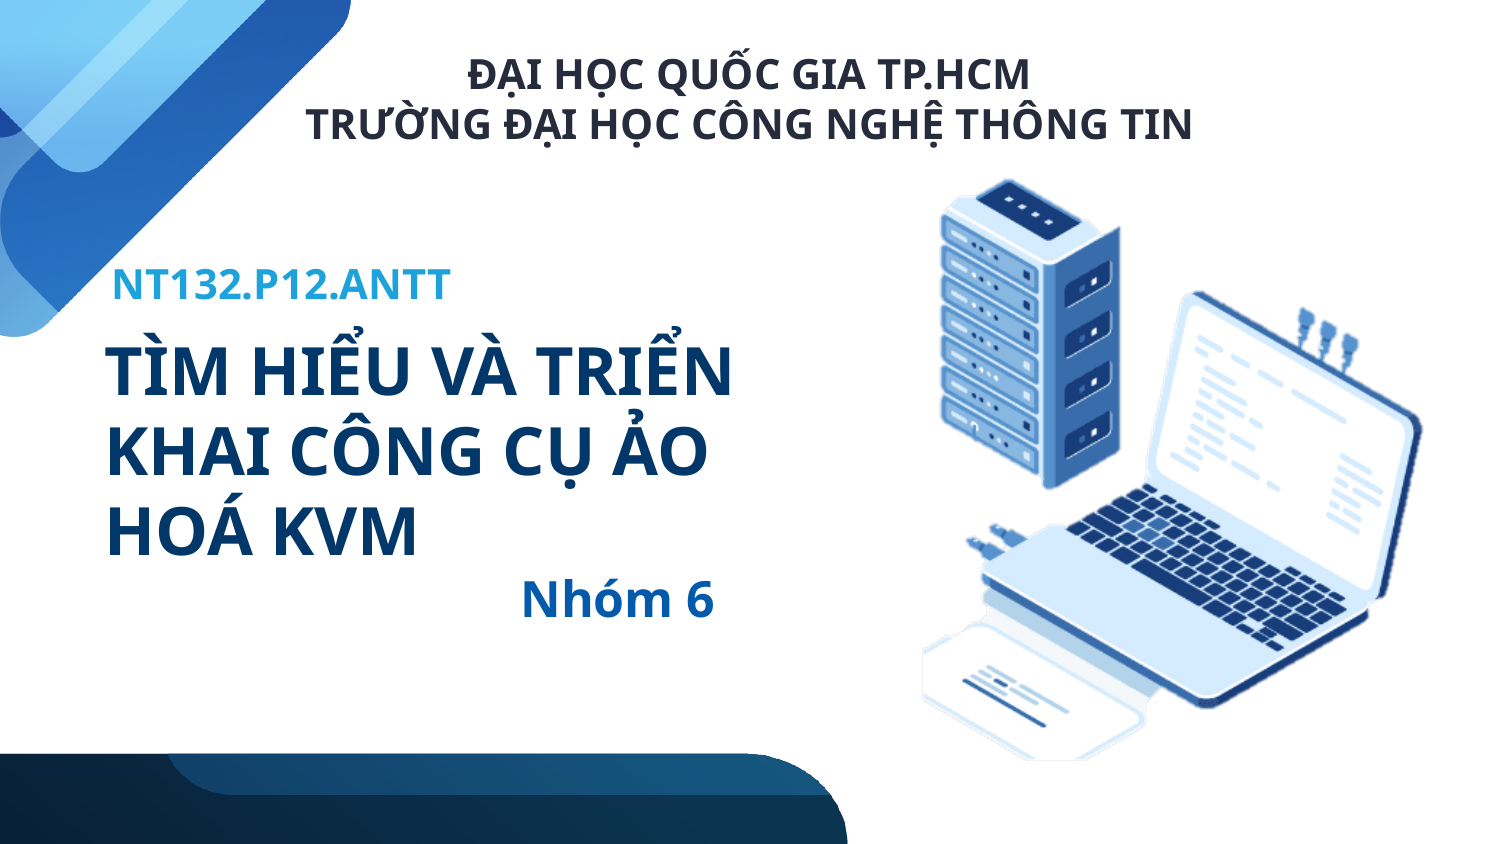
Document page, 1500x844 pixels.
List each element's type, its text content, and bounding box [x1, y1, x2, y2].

text_box NT132.P12.ANTT [383, 242, 471, 315]
title TÌM HIỂU VÀ TRIỂN KHAI CÔNG CỤ ẢO HOÁ KVM [89, 314, 788, 539]
text_box ĐẠI HỌC QUỐC GIA TP.HCM TRƯỜNG ĐẠI HỌC CÔNG NGHỆ THÔNG TIN [383, 32, 1270, 136]
picture [0, 0, 379, 363]
picture [0, 105, 1500, 844]
subtitle Nhóm 6 [497, 551, 739, 627]
